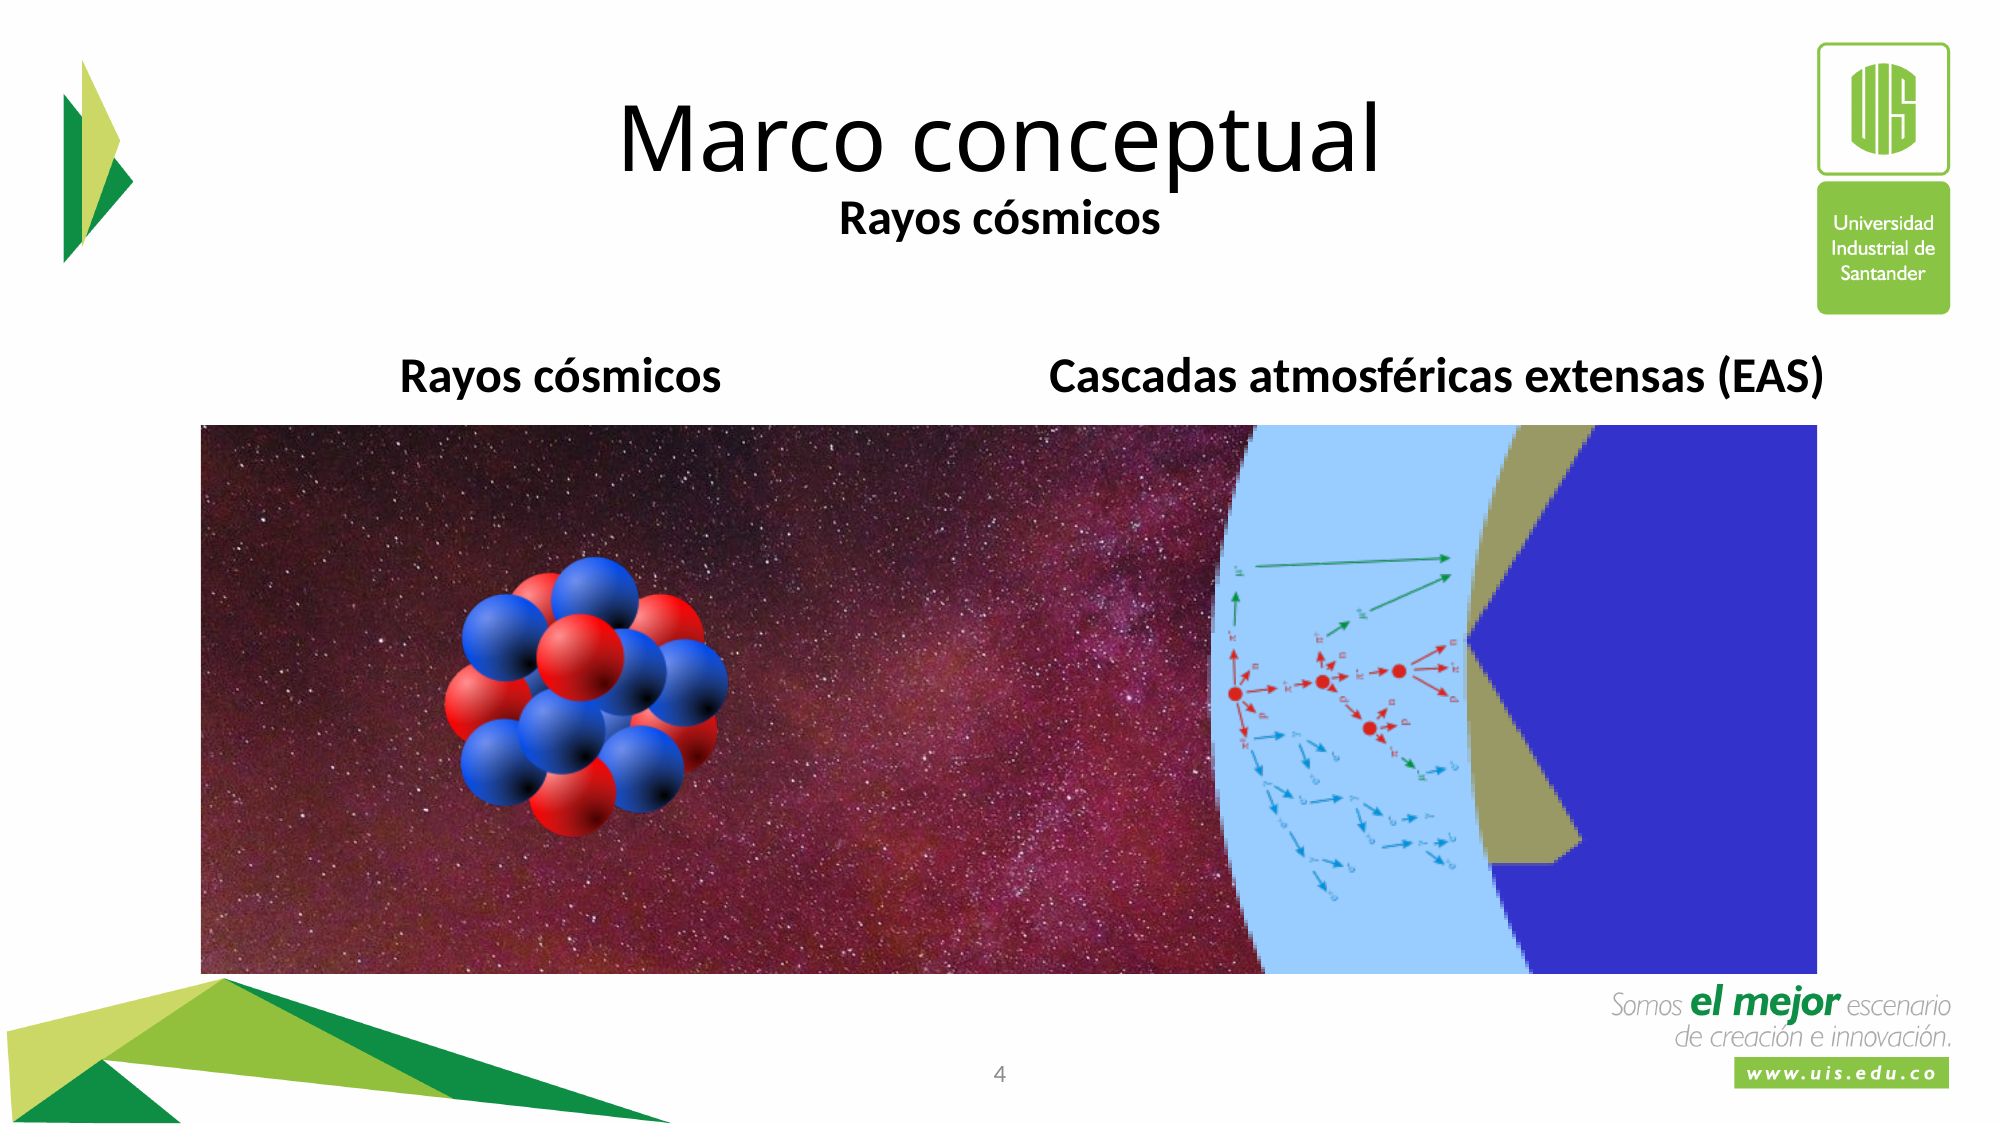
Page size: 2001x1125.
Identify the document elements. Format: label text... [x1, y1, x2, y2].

picture [0, 0, 2001, 1125]
title Marco conceptual Rayos cósmicos [137, 59, 1863, 278]
list Cascadas atmosféricas extensas (EAS) [1012, 275, 1863, 411]
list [430, 541, 743, 853]
slide_number 4 [774, 1042, 1225, 1103]
list Rayos cósmicos [137, 275, 984, 411]
